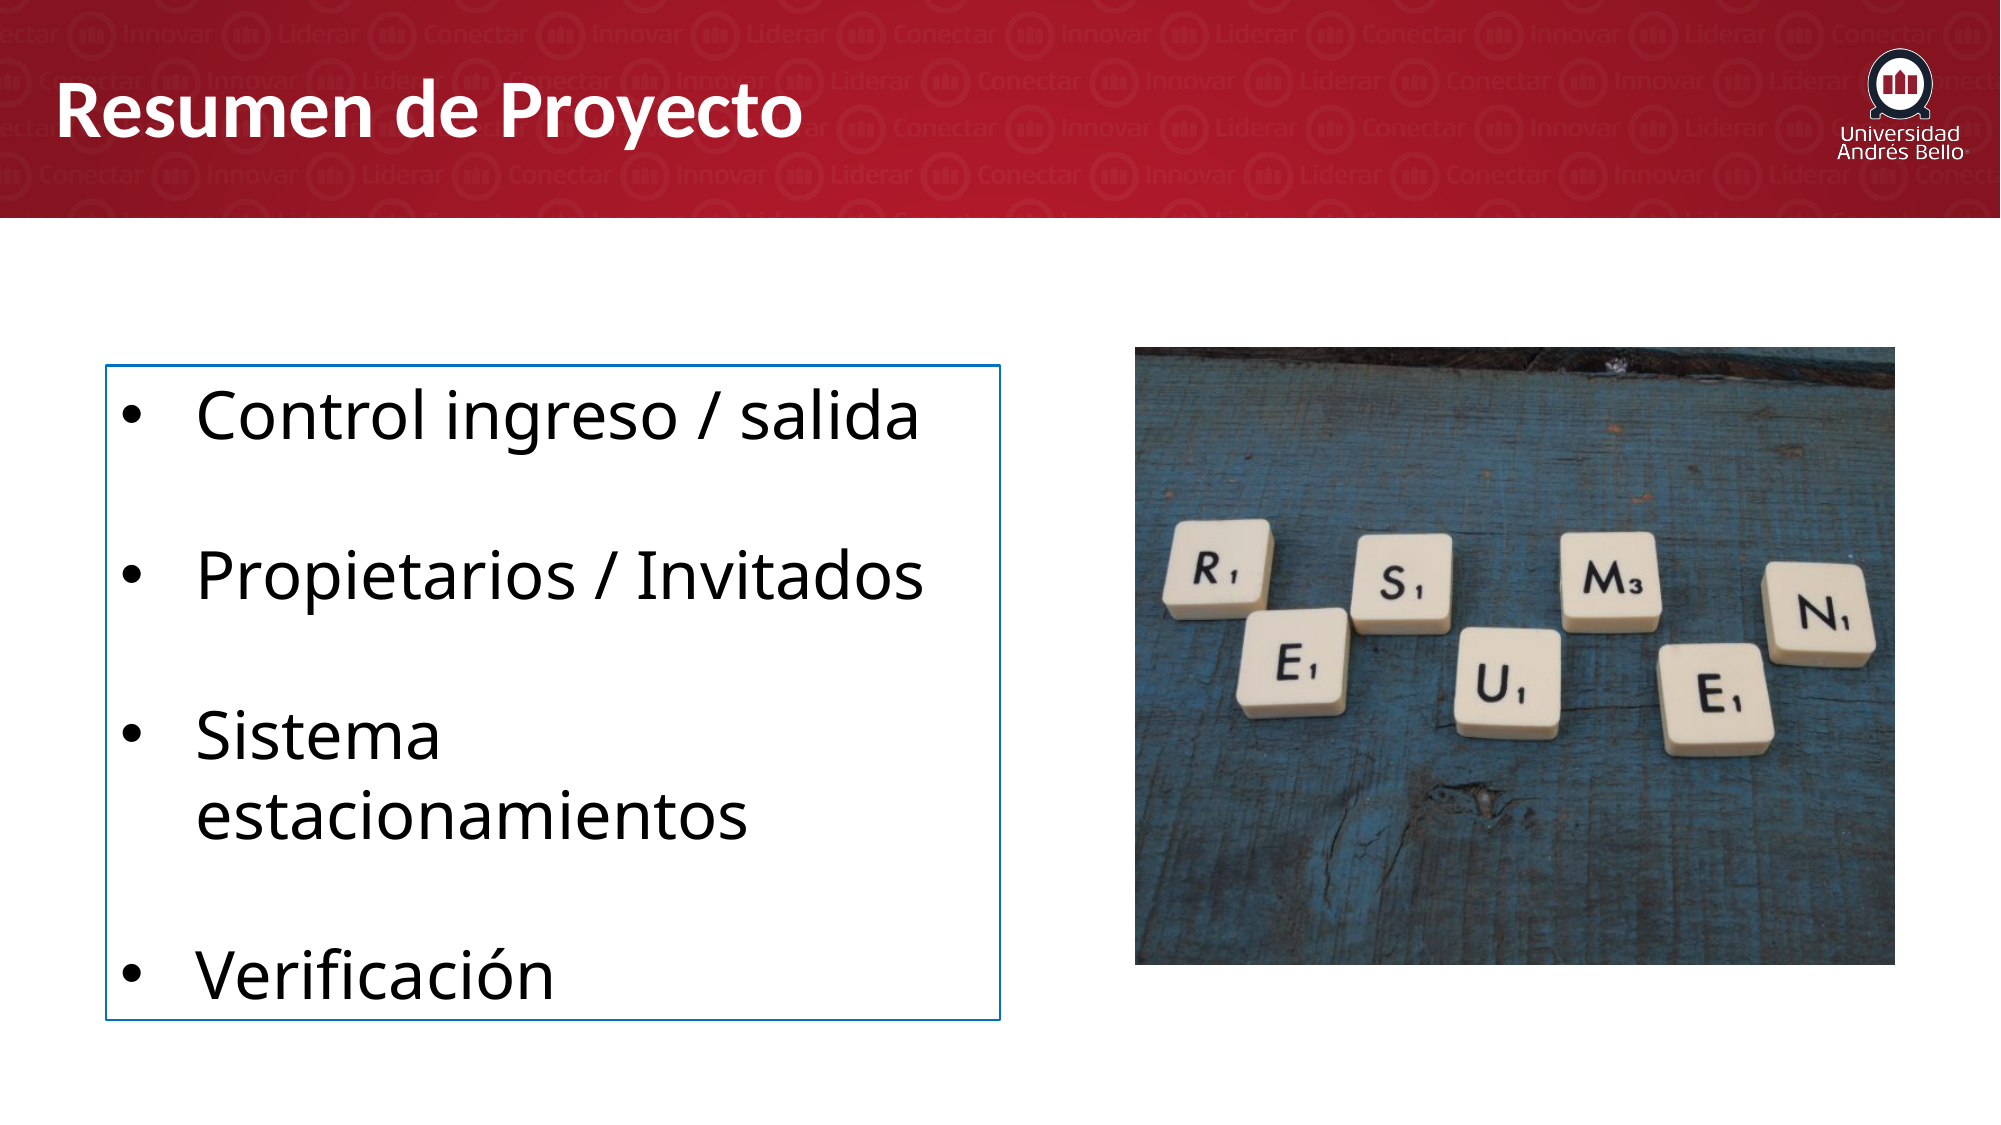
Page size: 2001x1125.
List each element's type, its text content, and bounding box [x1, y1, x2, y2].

picture [1134, 346, 1895, 965]
title Resumen de Proyecto [40, 12, 1816, 208]
text_box Control ingreso / salida Propietarios / Invitados Sistema estacionamientos Verificación [105, 365, 1000, 1020]
picture [0, 0, 2000, 218]
